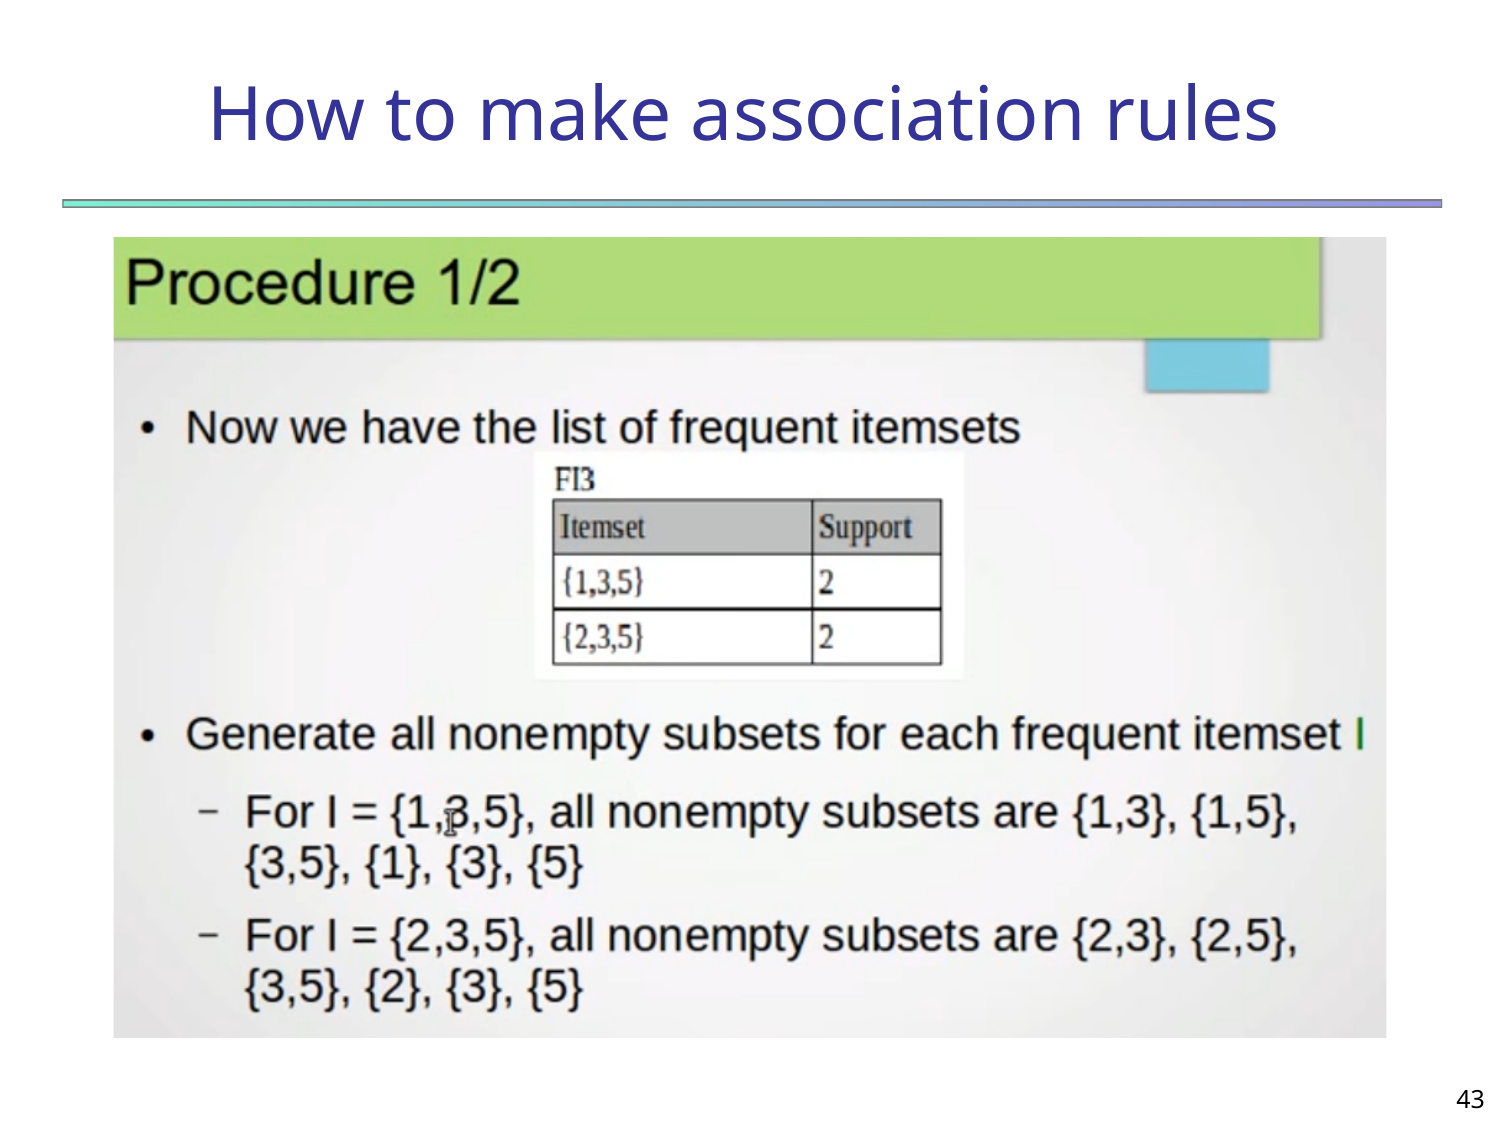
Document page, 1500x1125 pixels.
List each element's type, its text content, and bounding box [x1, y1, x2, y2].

title How to make association rules [62, 62, 1425, 163]
slide_number 43 [1187, 1062, 1500, 1125]
picture [113, 237, 1387, 1038]
